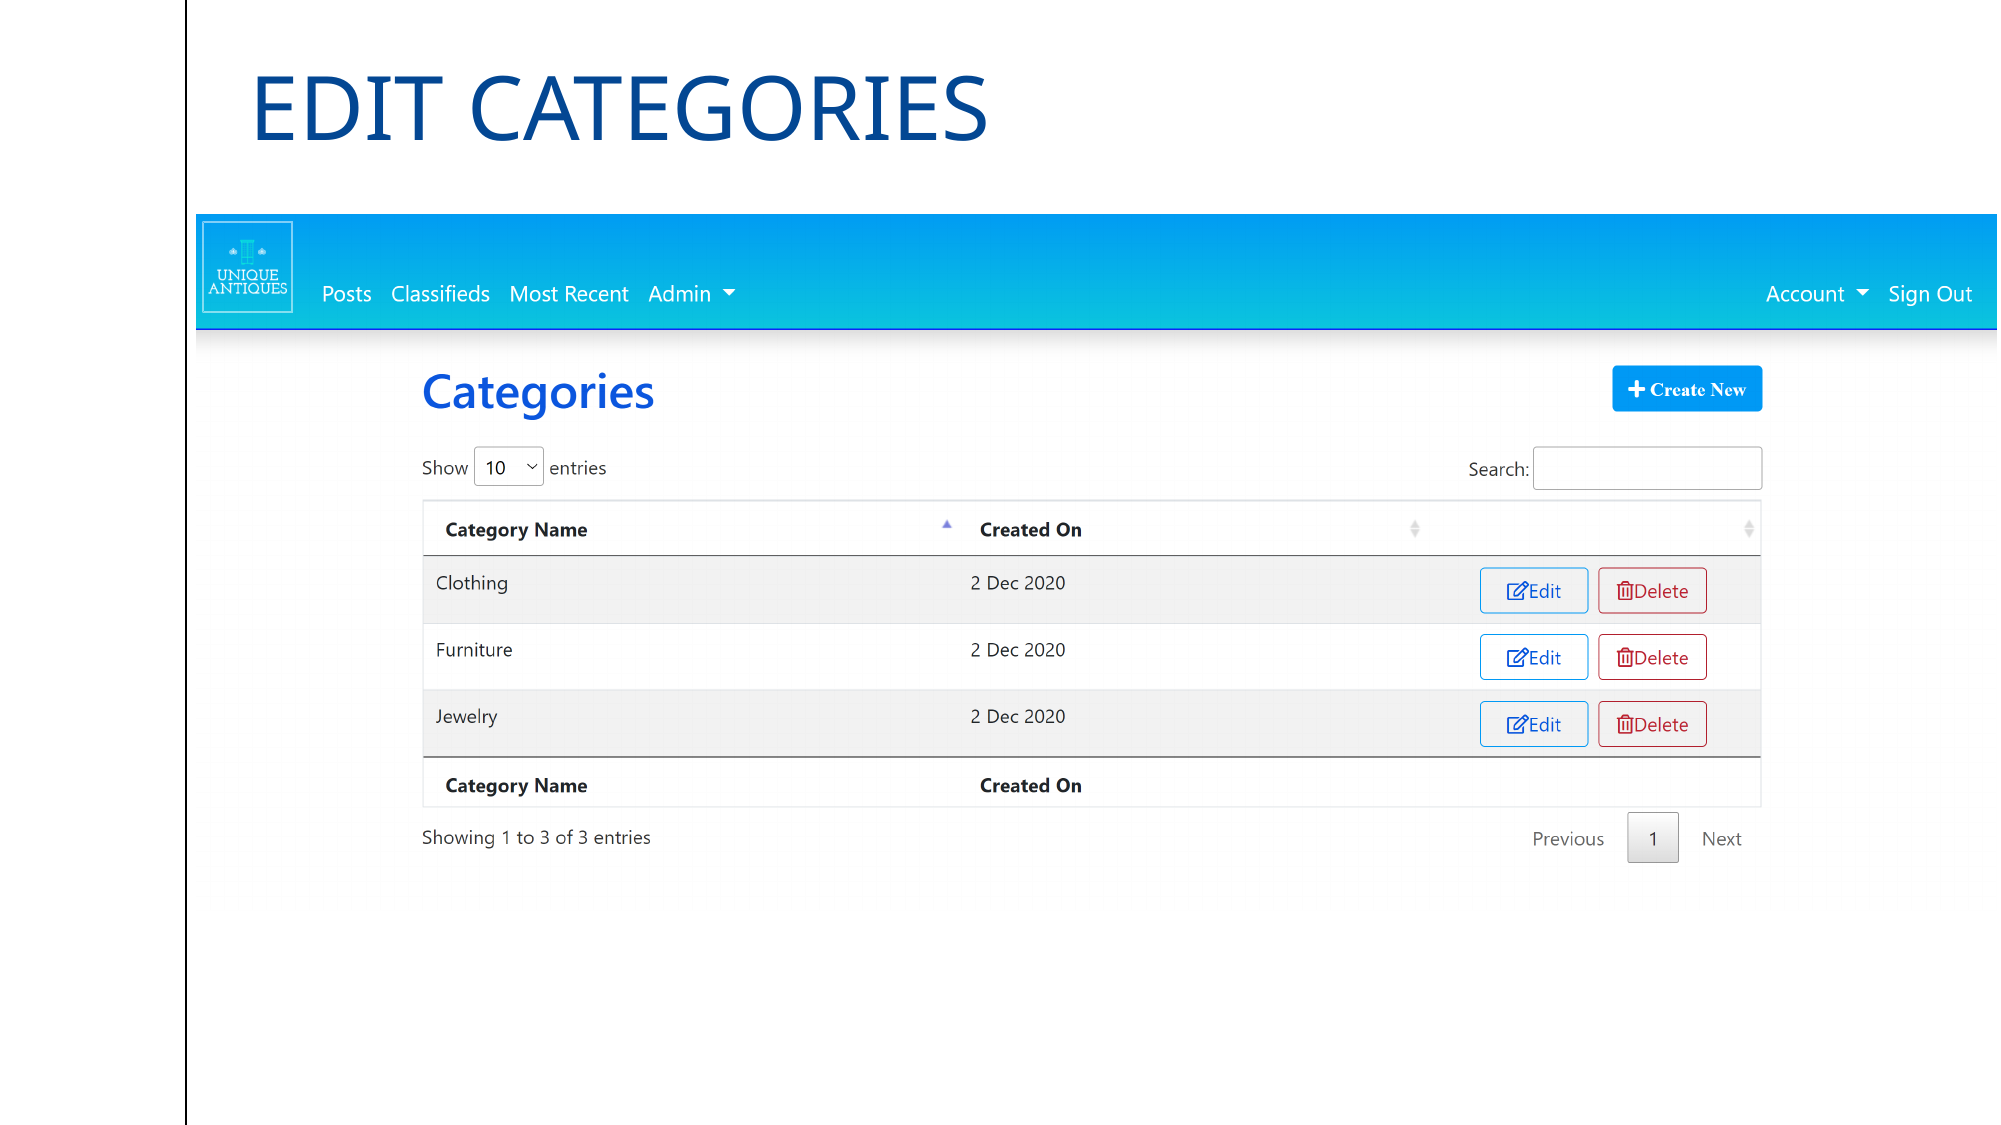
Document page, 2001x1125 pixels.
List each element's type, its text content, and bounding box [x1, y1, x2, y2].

picture [196, 286, 1997, 911]
picture [268, 283, 278, 291]
picture [271, 270, 277, 280]
picture [196, 214, 1997, 218]
title Edit categories [249, 55, 1943, 168]
